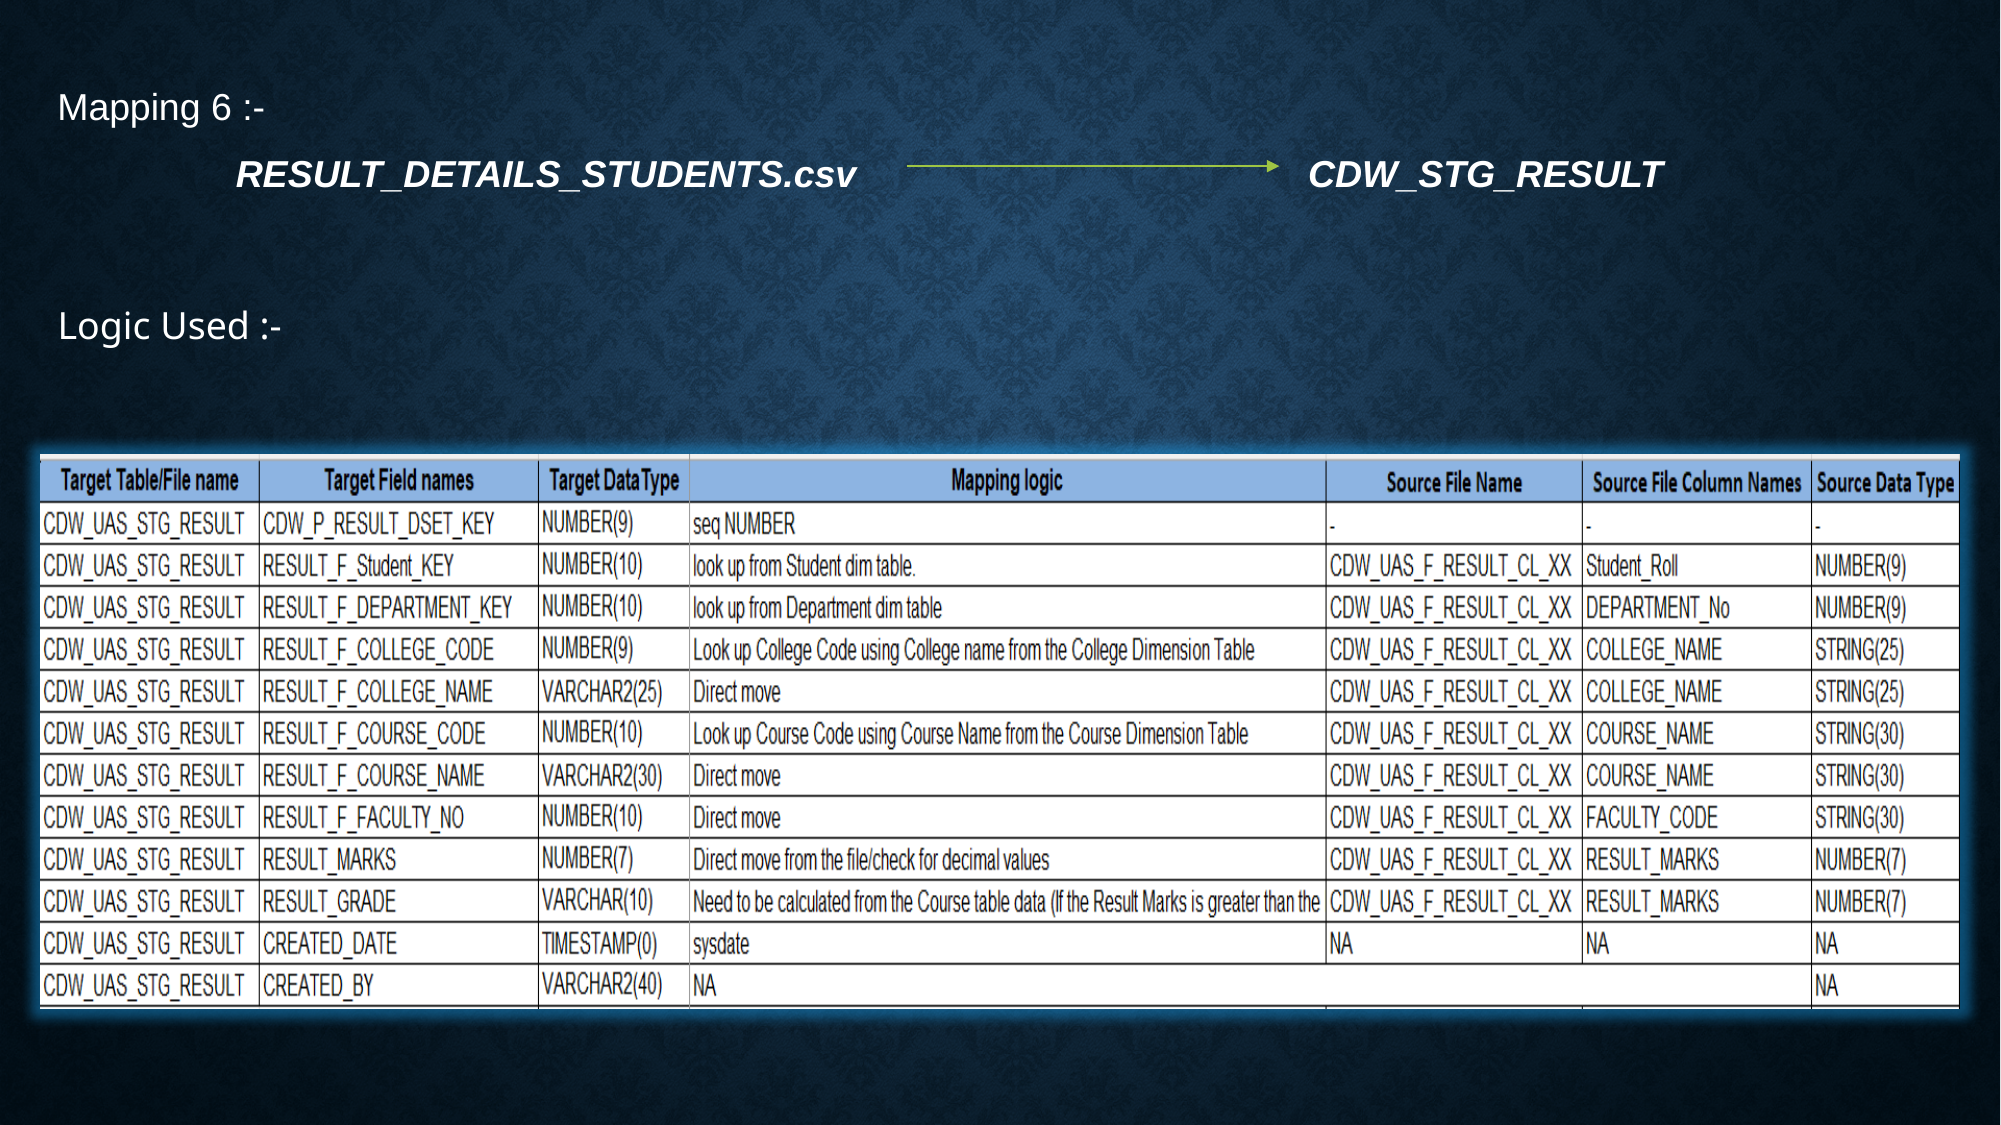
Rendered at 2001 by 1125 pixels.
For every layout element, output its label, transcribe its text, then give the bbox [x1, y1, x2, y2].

text_box Logic Used :- [42, 294, 651, 355]
picture [39, 453, 1961, 1010]
text_box Mapping 6 :- RESULT_DETAILS_STUDENTS.csv CDW_STG_RESULT [42, 52, 1856, 203]
